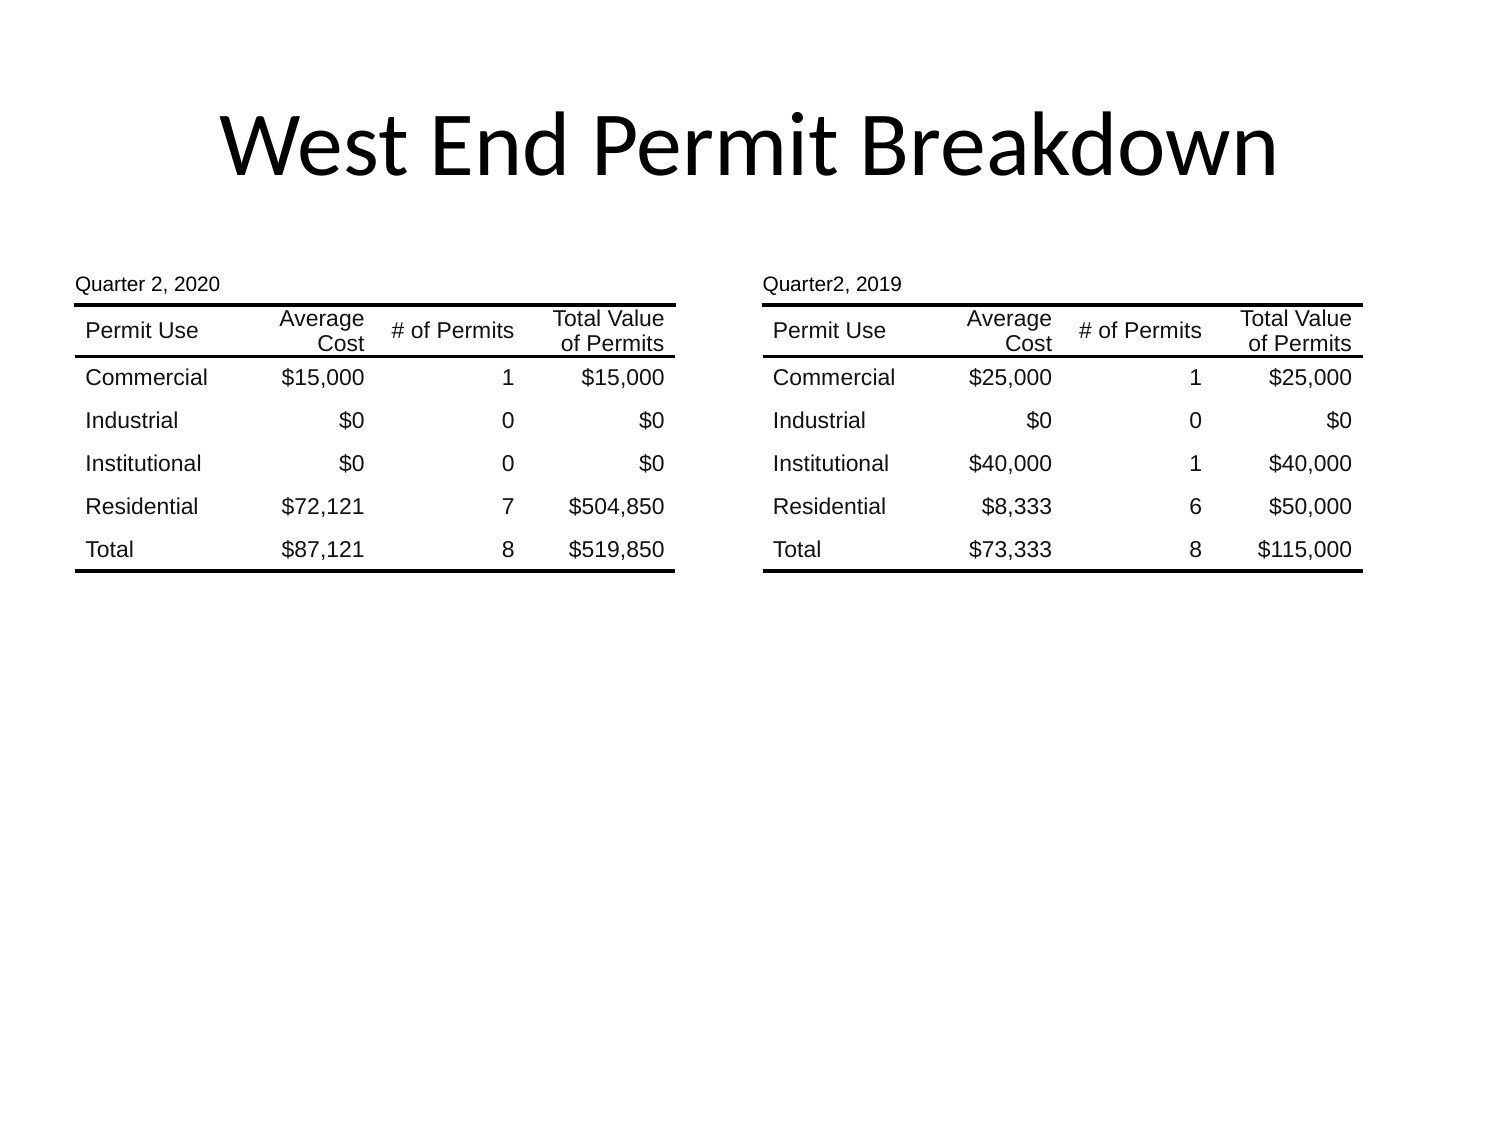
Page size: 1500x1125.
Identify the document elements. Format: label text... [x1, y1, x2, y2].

table_cell Residential [75, 485, 225, 528]
table_cell $15,000 [225, 358, 375, 399]
table_cell 7 [375, 485, 525, 528]
table_cell Commercial [763, 358, 913, 399]
table_cell Total [75, 528, 225, 569]
table_cell 1 [1063, 442, 1213, 485]
table_cell Commercial [75, 358, 225, 399]
table_cell 0 [1063, 399, 1213, 442]
table_cell Total Value of Permits [1213, 307, 1363, 355]
table_cell $25,000 [913, 358, 1063, 399]
table_cell Institutional [763, 442, 913, 485]
table_cell # of Permits [375, 307, 525, 355]
table_cell # of Permits [1063, 307, 1213, 355]
table_cell $0 [1213, 399, 1363, 442]
table_cell $87,121 [225, 528, 375, 569]
table_cell 8 [1063, 528, 1213, 569]
table_cell Institutional [75, 442, 225, 485]
table_cell $72,121 [225, 485, 375, 528]
table_cell $50,000 [1213, 485, 1363, 528]
table_header Quarter 2, 2020 [76, 263, 674, 303]
table_cell 0 [375, 442, 525, 485]
table_cell 8 [375, 528, 525, 569]
title West End Permit Breakdown [75, 45, 1425, 233]
table_cell $0 [225, 399, 375, 442]
table_cell Permit Use [75, 307, 225, 355]
table_cell 0 [375, 399, 525, 442]
table_header Quarter2, 2019 [763, 263, 1362, 303]
table_cell $73,333 [913, 528, 1063, 569]
table_cell 1 [375, 358, 525, 399]
table_cell Average Cost [225, 307, 375, 355]
table_cell $0 [225, 442, 375, 485]
table_cell $504,850 [525, 485, 675, 528]
table_cell Total [763, 528, 913, 569]
table_cell $8,333 [913, 485, 1063, 528]
table_cell Industrial [75, 399, 225, 442]
table_cell 6 [1063, 485, 1213, 528]
table_cell $115,000 [1213, 528, 1363, 569]
table_cell Permit Use [763, 307, 913, 355]
table_cell Average Cost [913, 307, 1063, 355]
table_cell 1 [1063, 358, 1213, 399]
table_cell $0 [525, 442, 675, 485]
table_cell $519,850 [525, 528, 675, 569]
table_cell $40,000 [913, 442, 1063, 485]
table_cell $25,000 [1213, 358, 1363, 399]
table_cell $40,000 [1213, 442, 1363, 485]
table_cell Total Value of Permits [525, 307, 675, 355]
table_cell $15,000 [525, 358, 675, 399]
table_cell $0 [913, 399, 1063, 442]
table_cell $0 [525, 399, 675, 442]
table_cell Residential [763, 485, 913, 528]
table_cell Industrial [763, 399, 913, 442]
